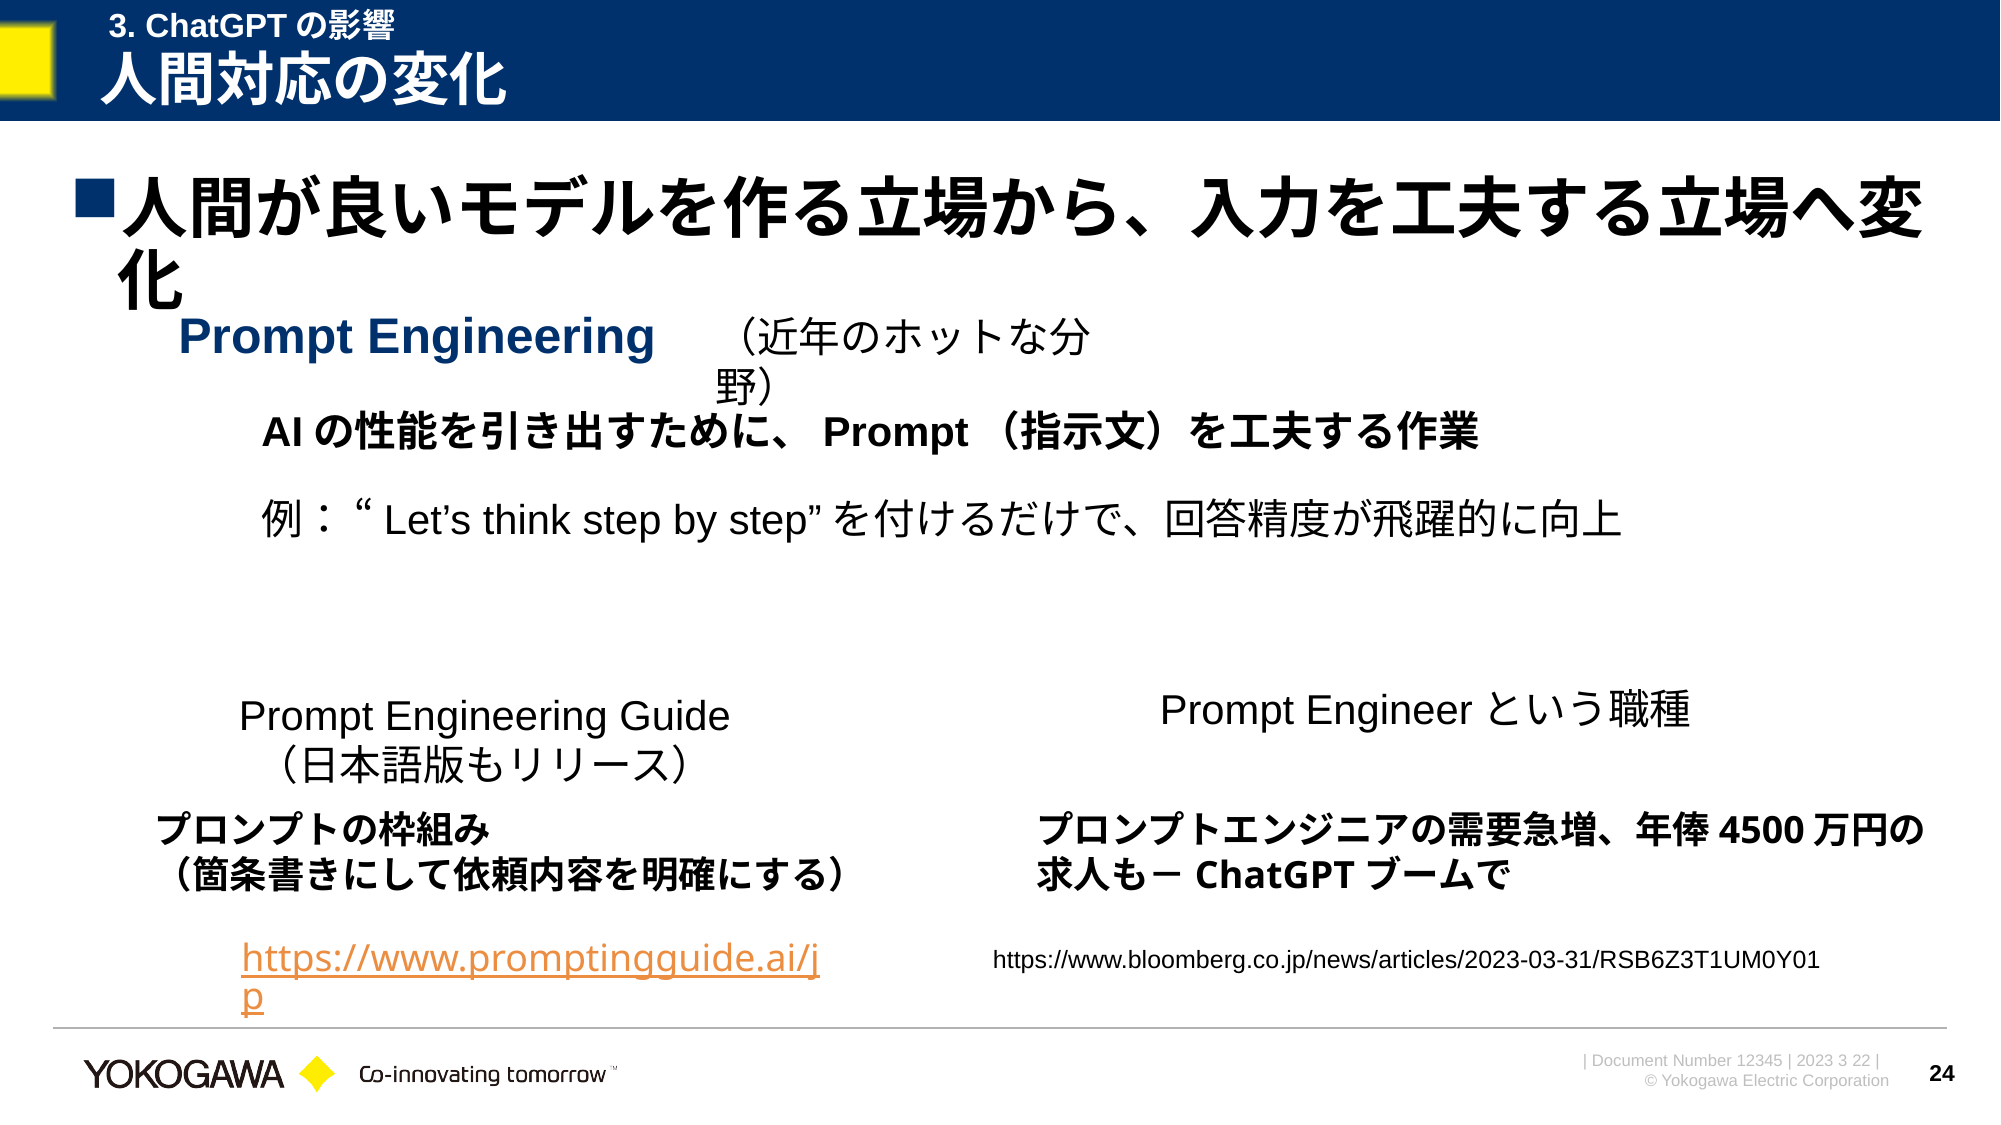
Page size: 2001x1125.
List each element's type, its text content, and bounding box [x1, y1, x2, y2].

text_box Prompt Engineering [133, 296, 701, 371]
picture [0, 6, 69, 115]
title 人間対応の変化 [84, 39, 1955, 125]
text_box プロンプトの枠組み （箇条書きにして依頼内容を明確にする） [139, 798, 920, 904]
text_box （近年のホットな分野） [700, 303, 1183, 419]
text_box https://www.bloomberg.co.jp/news/articles/2023-03-31/RSB6Z3T1UM0Y01 [978, 936, 1865, 981]
text_box Prompt Engineerという職種 [1142, 675, 1710, 741]
picture [83, 1055, 617, 1093]
text_box プロンプトエンジニアの需要急増、年俸4500万円の求人も－ChatGPTブームで [1021, 798, 1955, 904]
slide_number 24 [1904, 1042, 1970, 1103]
text_box 人間が良いモデルを作る立場から、入力を工夫する立場へ変化 [56, 167, 1944, 263]
text_box 3. ChatGPTの影響 [93, 0, 836, 52]
text_box Prompt Engineering Guide （日本語版もリリース） [201, 681, 769, 797]
text_box AIの性能を引き出すために、Prompt（指示文）を工夫する作業 [246, 397, 1539, 463]
text_box 例： “Let’s think step by step”を付けるだけで、回答精度が飛躍的に向上 [246, 485, 1710, 550]
text_box https://www.promptingguide.ai/jp [226, 926, 836, 993]
